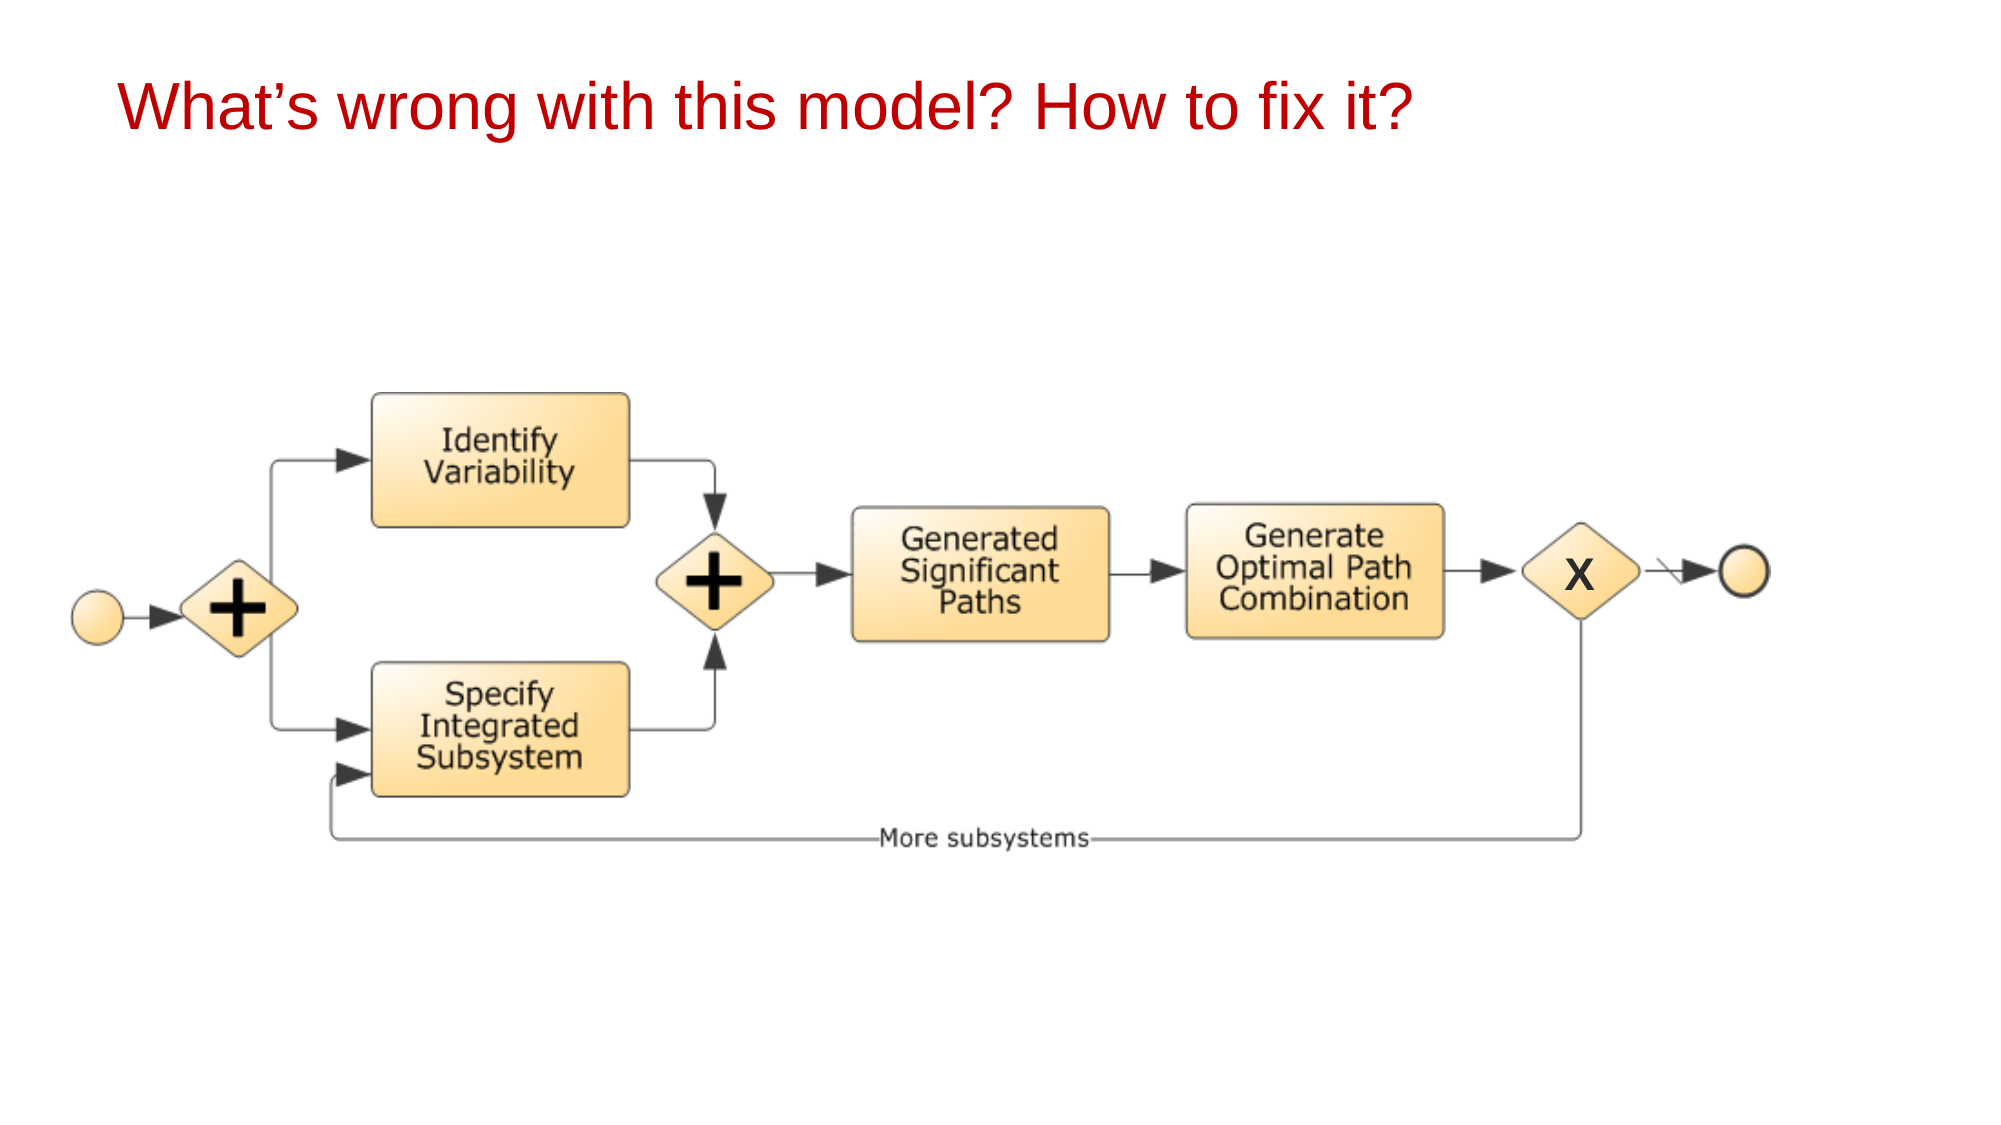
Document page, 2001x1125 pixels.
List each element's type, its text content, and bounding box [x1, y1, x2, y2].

picture [69, 392, 1771, 855]
title What’s wrong with this model? How to fix it? [102, 42, 1867, 173]
